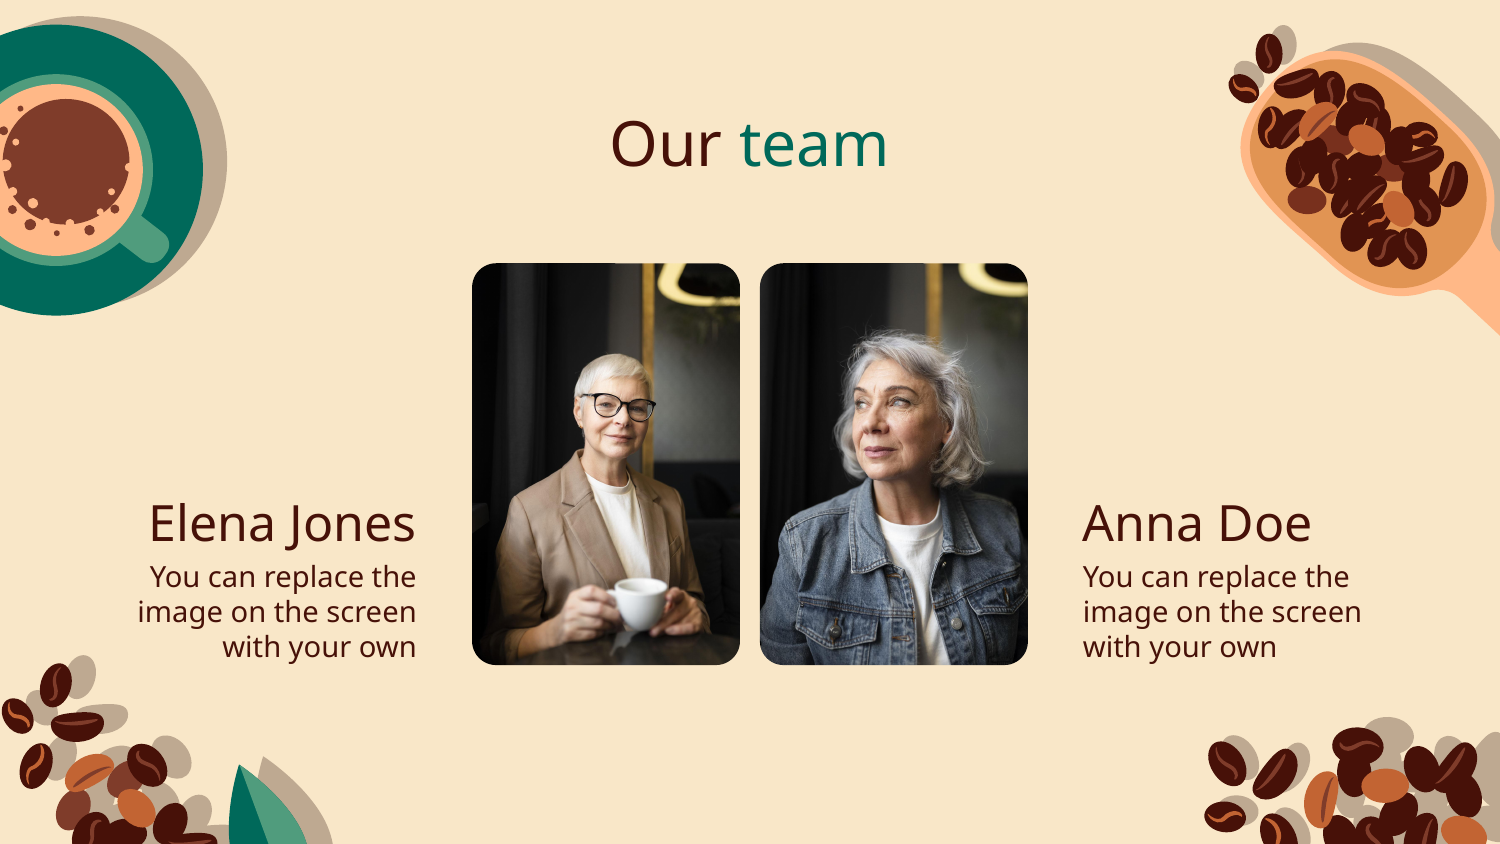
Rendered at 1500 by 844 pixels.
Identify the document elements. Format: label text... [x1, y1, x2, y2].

title Our team [243, 88, 1190, 167]
subtitle You can replace the image on the screen with your own [1067, 567, 1382, 658]
subtitle Anna Doe [1067, 488, 1382, 567]
subtitle Elena Jones [118, 488, 433, 567]
picture [759, 263, 1029, 666]
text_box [0, 3, 240, 320]
picture [471, 263, 741, 666]
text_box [1195, 3, 1500, 417]
subtitle You can replace the image on the screen with your own [118, 567, 433, 658]
